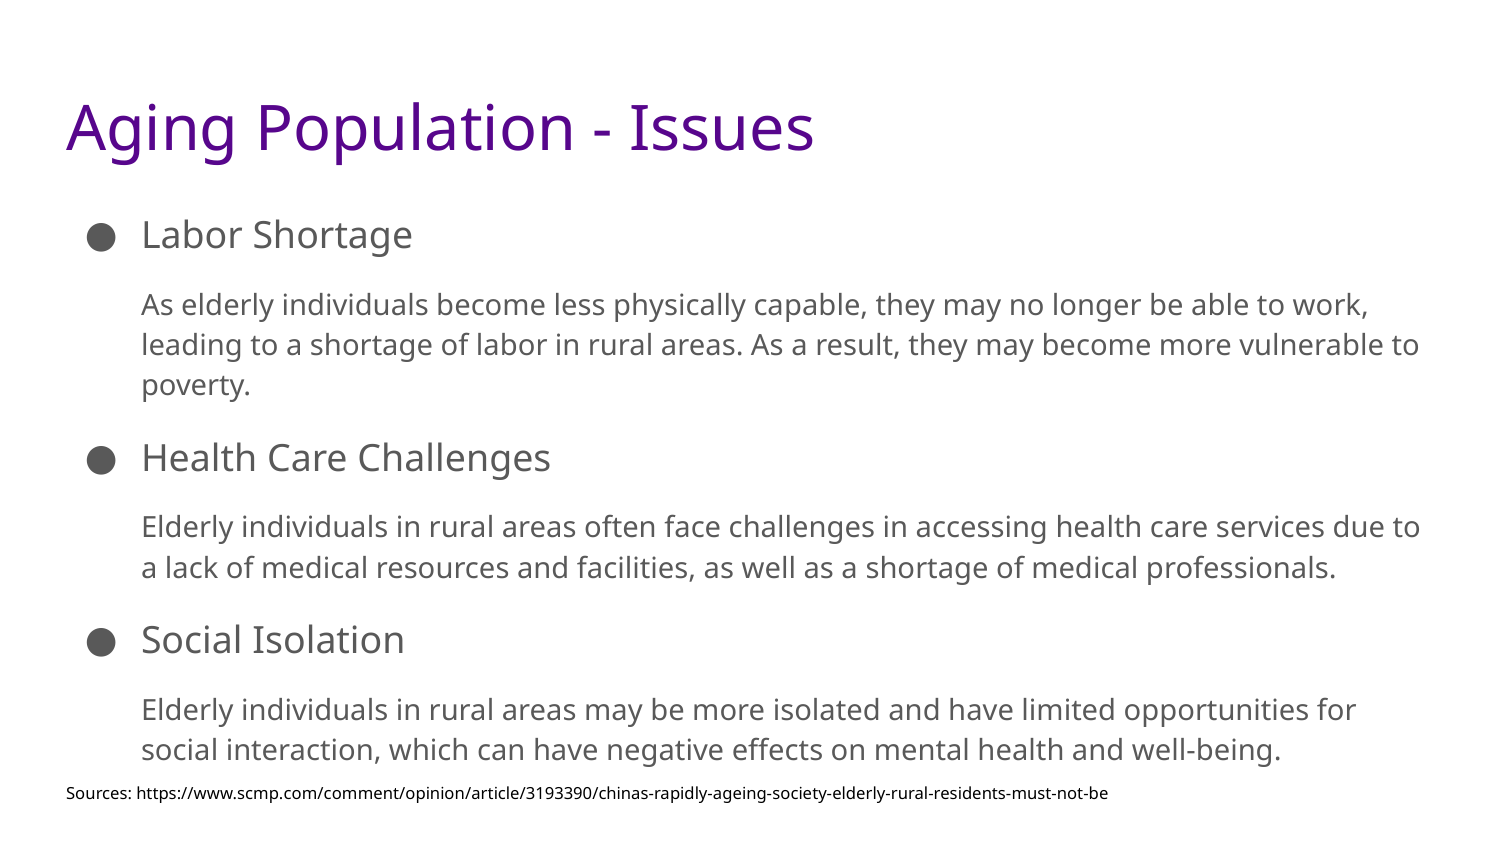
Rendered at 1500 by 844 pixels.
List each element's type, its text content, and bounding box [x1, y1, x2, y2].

text_box Sources: https://www.scmp.com/comment/opinion/article/3193390/chinas-rapidly-ageing-society-elderly-rural-residents-must-not-be [51, 772, 1409, 813]
list Labor Shortage As elderly individuals become less physically capable, they may no longer be able to work, leading to a shortage of labor in rural areas. As a result, they may become more vulnerable to poverty. Health Care Challenges Elderly individuals in rural areas often face challenges in accessing health care services due to a lack of medical resources and facilities, as well as a shortage of medical professionals. Social Isolation Elderly individuals in rural areas may be more isolated and have limited opportunities for social interaction, which can have negative effects on mental health and well-being. [51, 189, 1449, 810]
title Aging Population - Issues [51, 72, 1449, 167]
